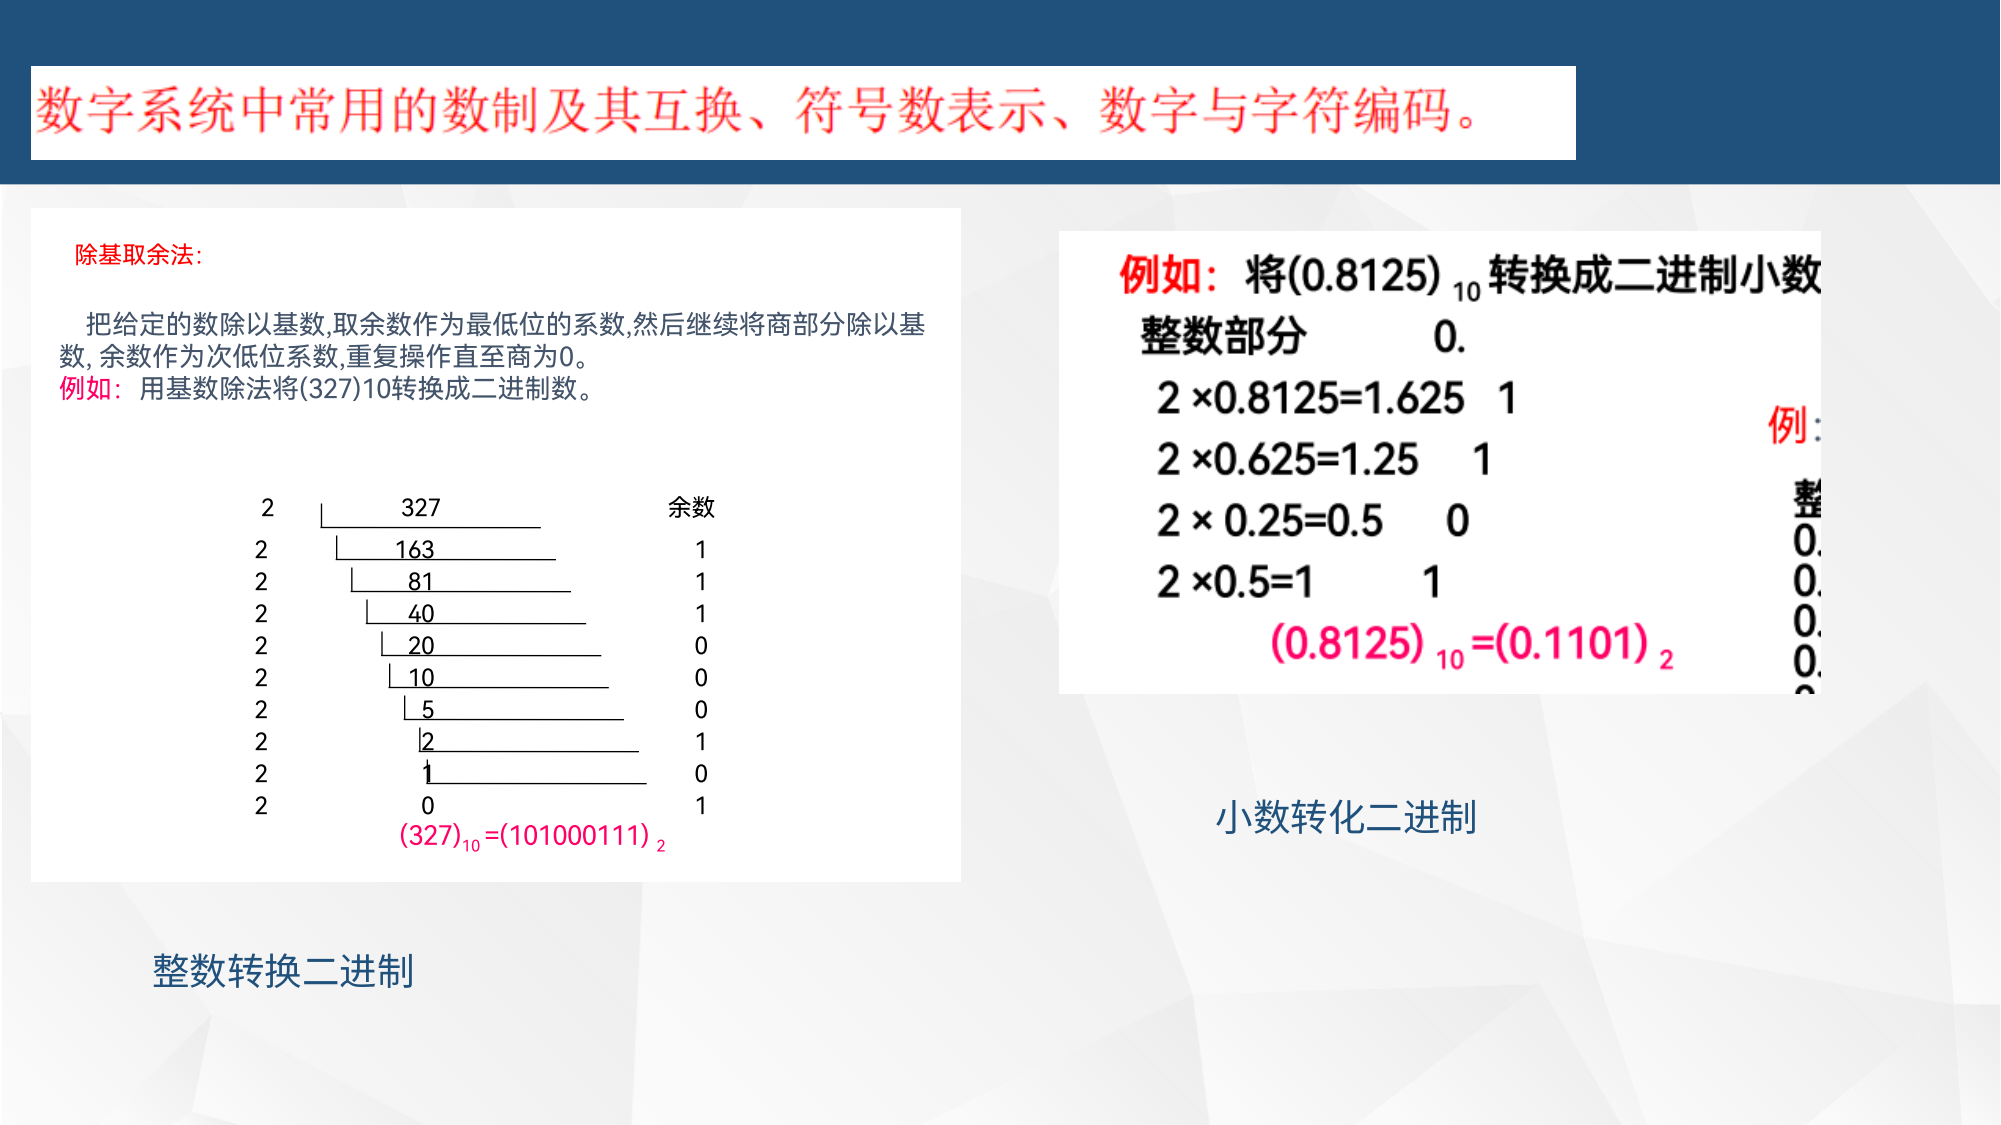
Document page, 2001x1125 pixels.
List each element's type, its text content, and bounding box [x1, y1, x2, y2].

text_box 整数转换二进制 [137, 940, 797, 1001]
text_box 小数转化二进制 [1200, 786, 1931, 847]
picture [31, 66, 1576, 160]
picture [0, 0, 2001, 1125]
